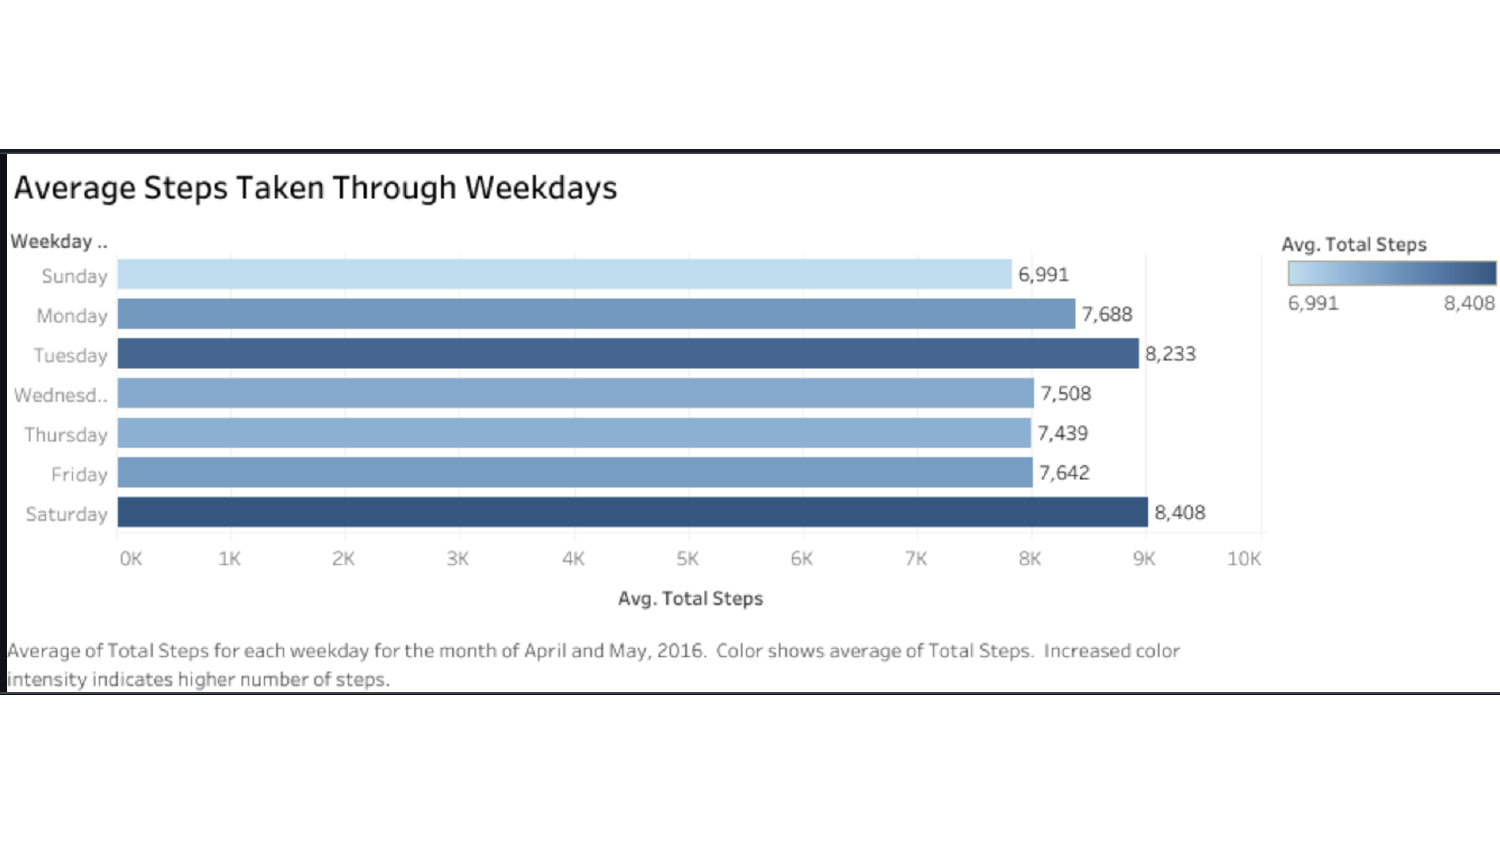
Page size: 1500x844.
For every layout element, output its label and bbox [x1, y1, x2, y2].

picture [0, 148, 1500, 695]
